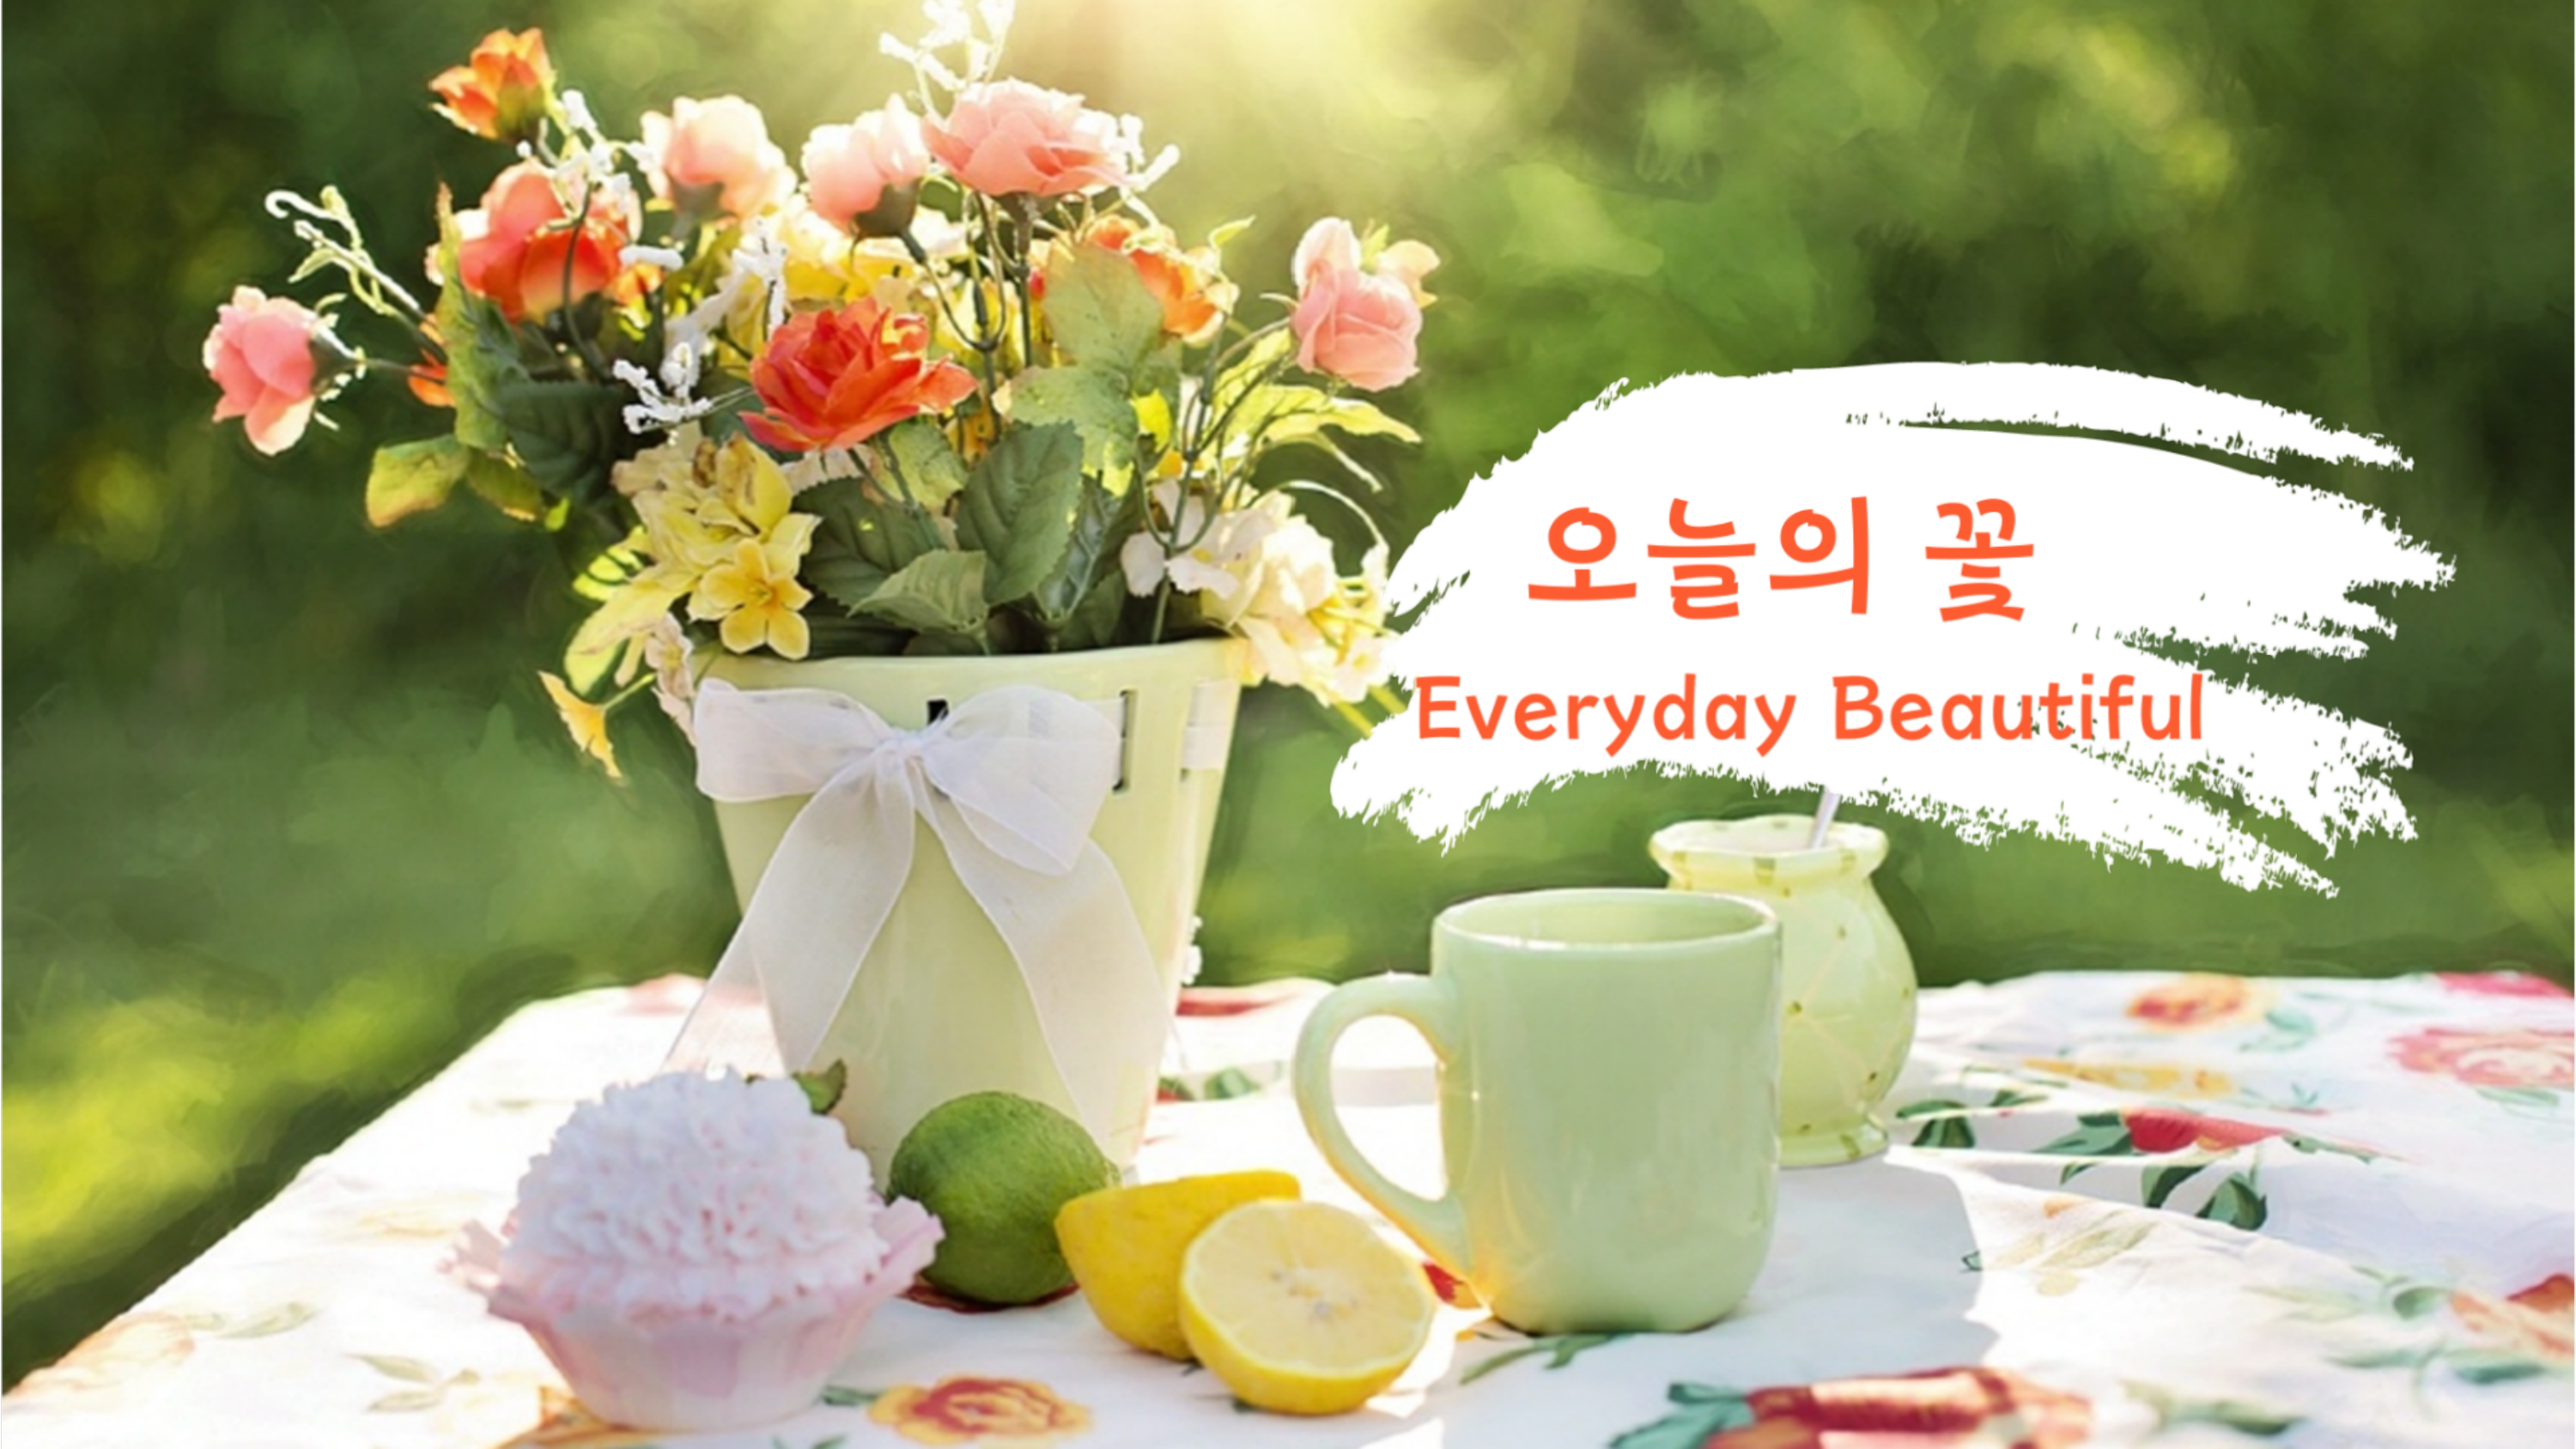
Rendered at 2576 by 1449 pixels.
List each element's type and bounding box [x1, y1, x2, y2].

text_box [0, 0, 2576, 1449]
text_box [1166, 358, 2458, 902]
